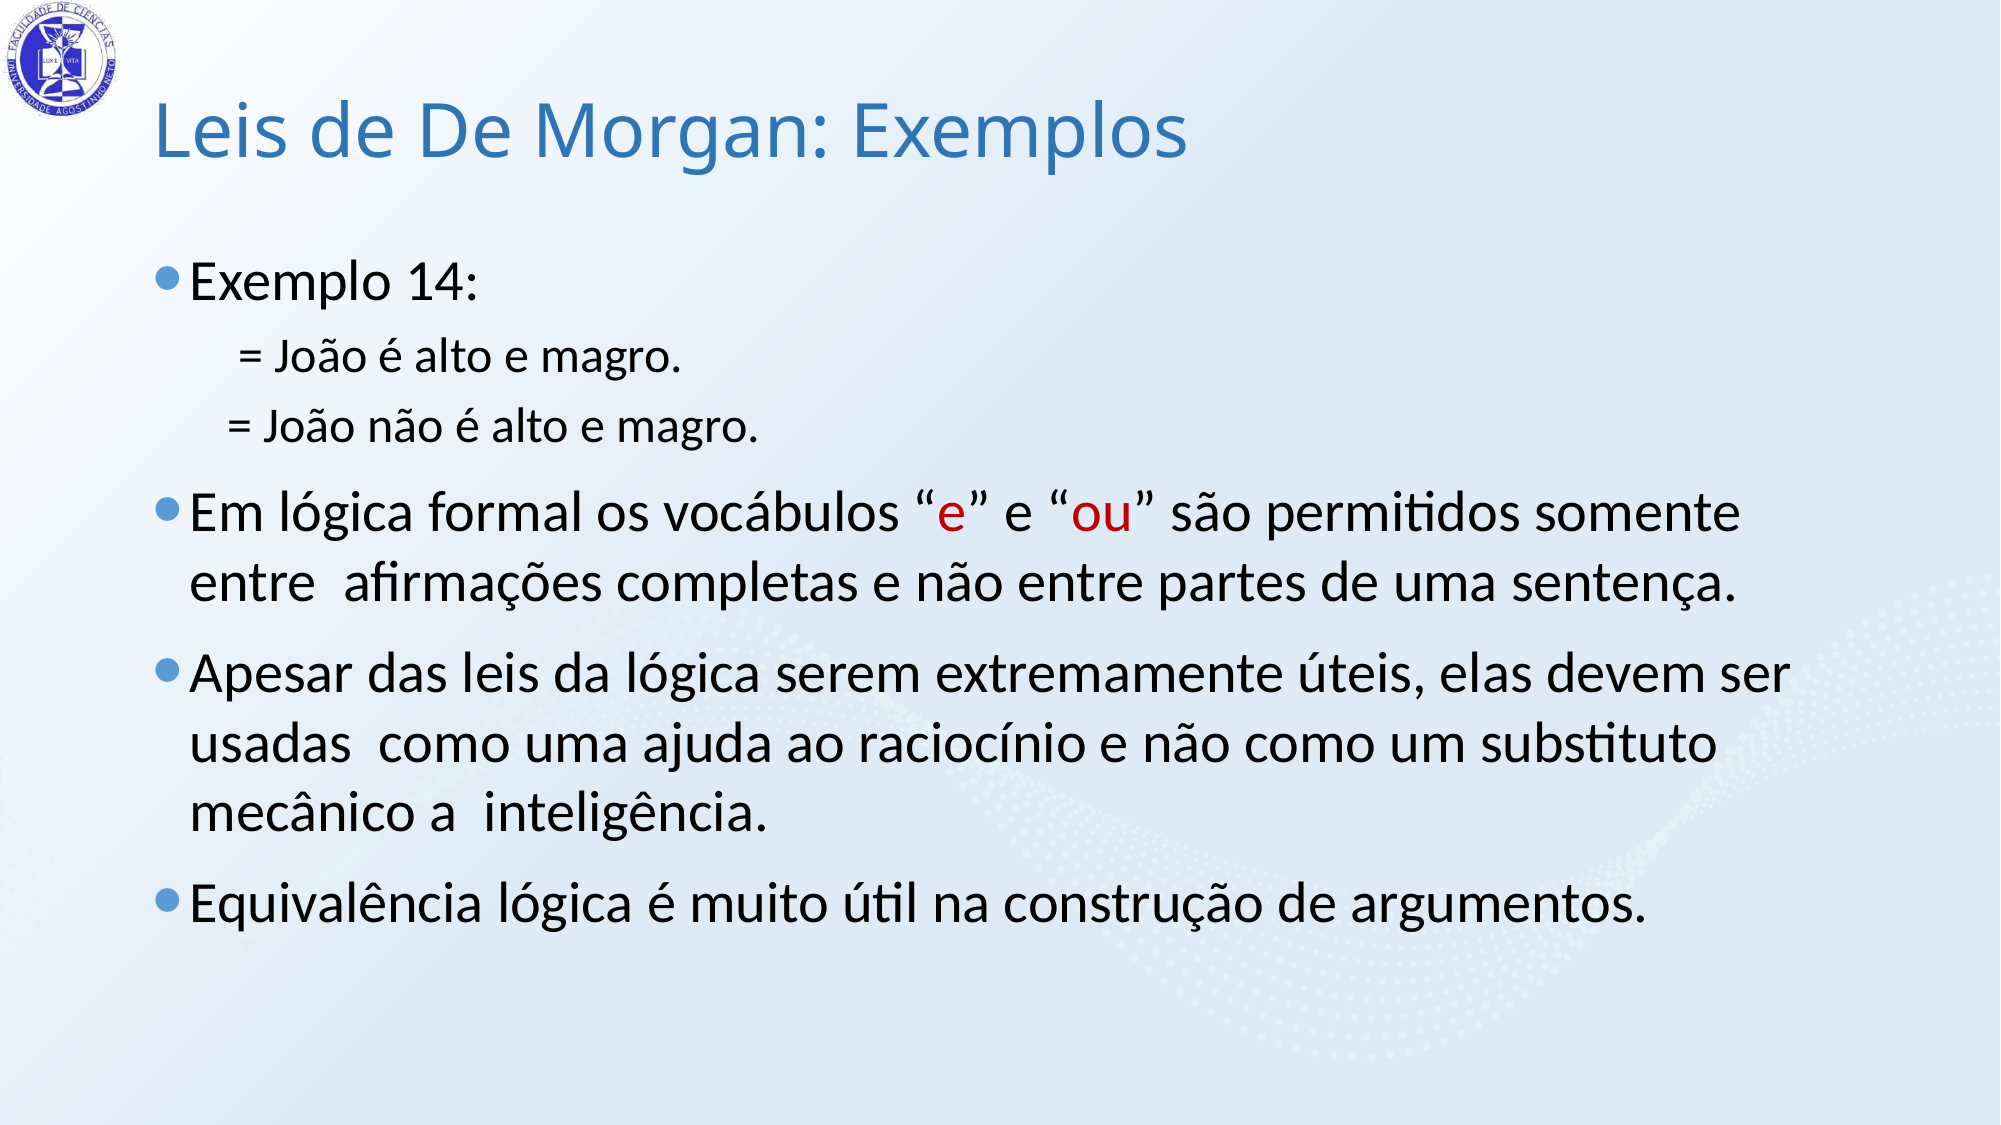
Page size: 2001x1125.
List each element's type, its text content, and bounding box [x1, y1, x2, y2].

title Leis de De Morgan: Exemplos [137, 59, 1863, 207]
picture [0, 0, 138, 120]
